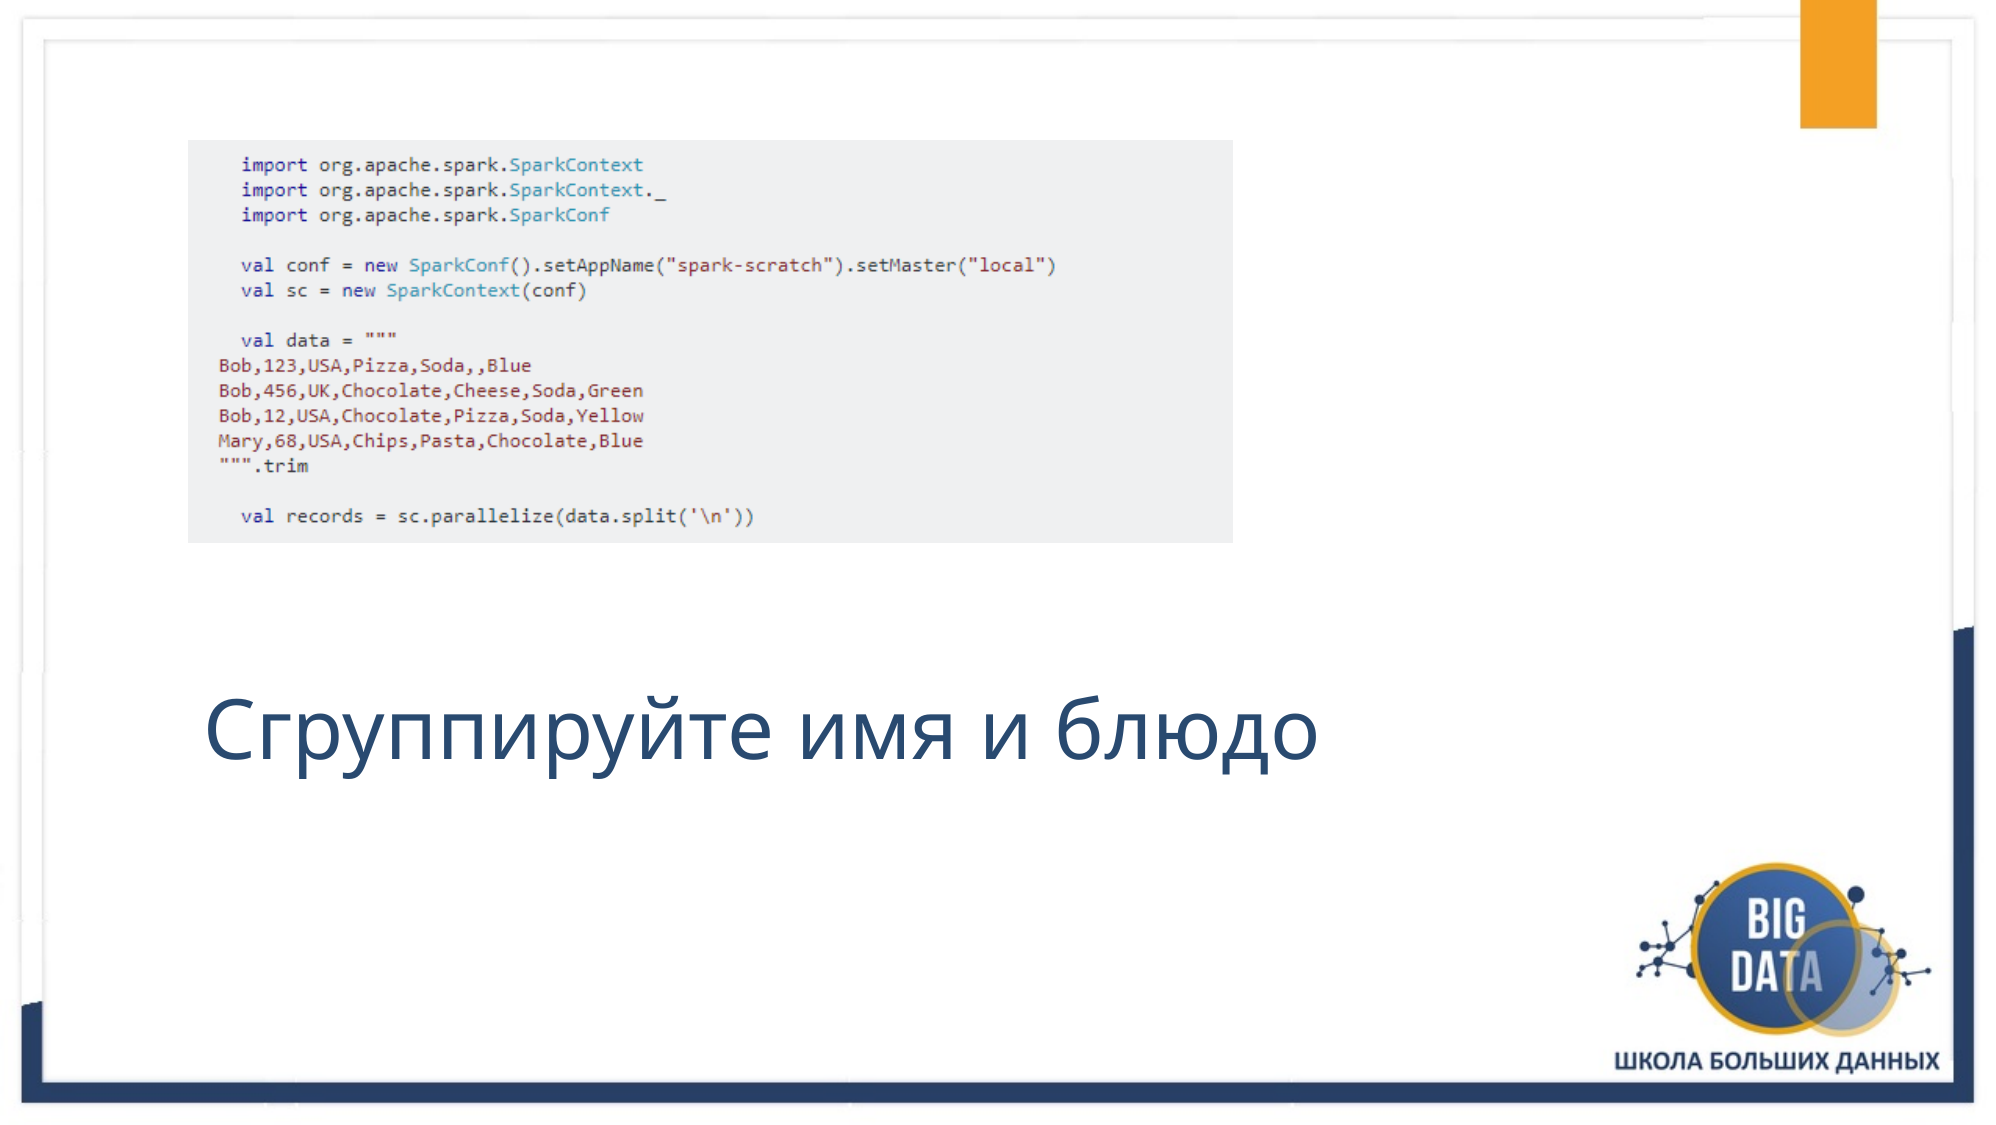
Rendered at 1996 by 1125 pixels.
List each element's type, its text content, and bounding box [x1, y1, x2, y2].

picture [0, 0, 1996, 1125]
title Сгруппируйте имя и блюдо [188, 469, 1634, 784]
